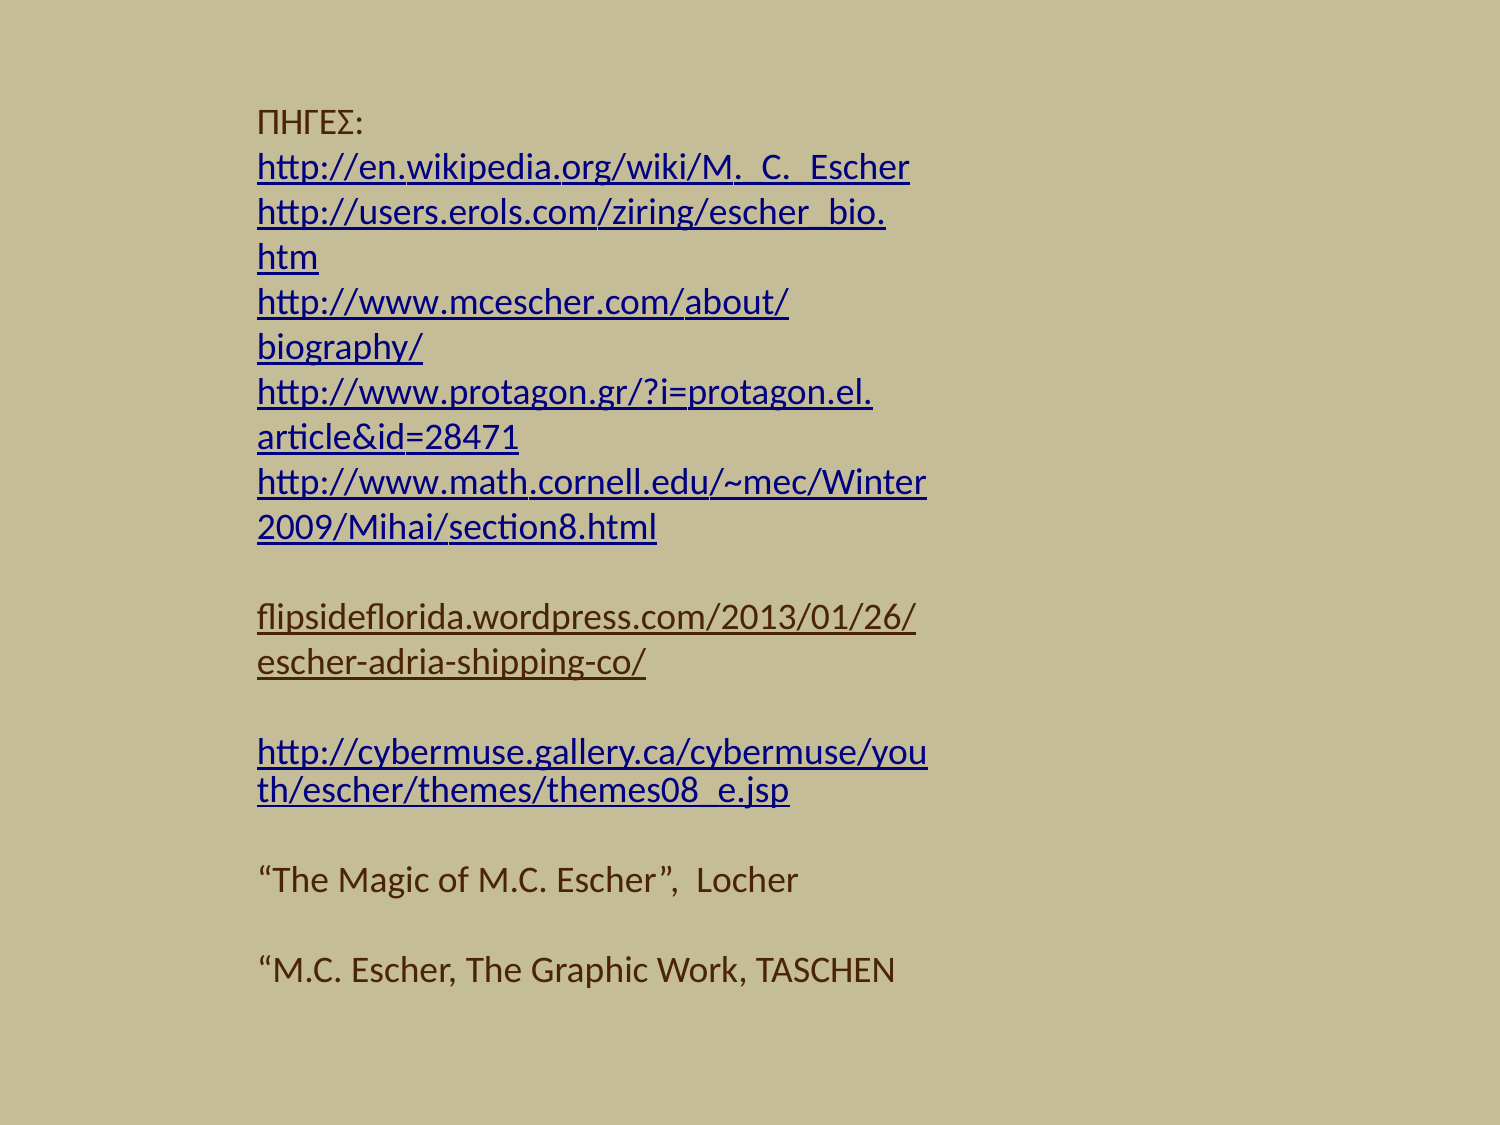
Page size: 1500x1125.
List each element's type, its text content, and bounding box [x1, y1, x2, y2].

text_box ΠΗΓΕΣ: http://en.wikipedia.org/wiki/M._C._Escher http://users.erols.com/ziring/escher_bio.htm http://www.mcescher.com/about/biography/ http://www.protagon.gr/?i=protagon.el.article&id=28471 http://www.math.cornell.edu/~mec/Winter2009/Mihai/section8.html flipsideflorida.wordpress.com/2013/01/26/escher-adria-shipping-co/ http://cybermuse.gallery.ca/cybermuse/youth/escher/themes/themes08_e.jsp “The Magic of M.C. Escher”, Locher “M.C. Escher, The Graphic Work, TASCHEN [242, 89, 951, 1005]
